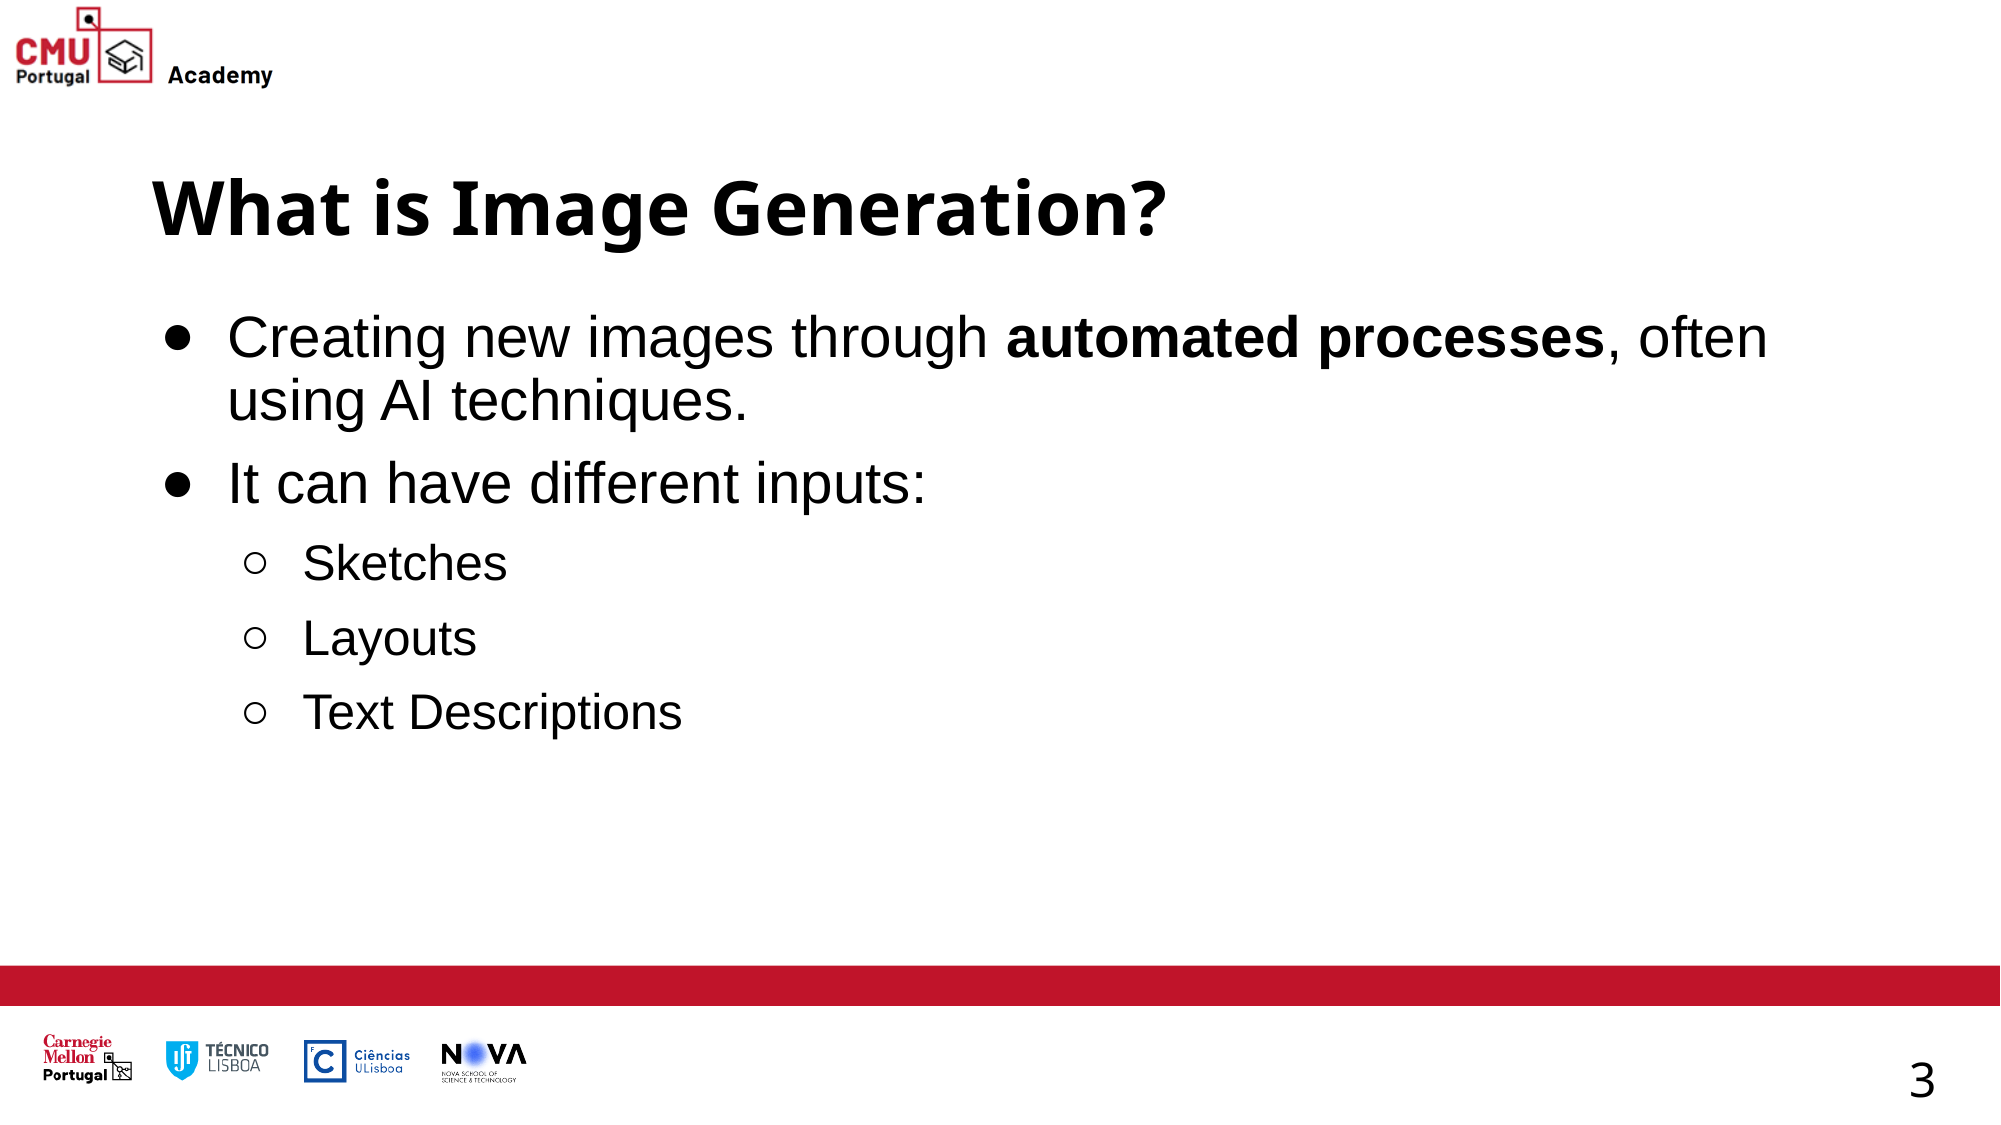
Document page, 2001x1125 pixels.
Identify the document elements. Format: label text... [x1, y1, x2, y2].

title What is Image Generation? [137, 145, 1863, 278]
picture [5, 3, 275, 92]
picture [0, 1011, 583, 1110]
slide_number 3 [1830, 1042, 1953, 1103]
list Creating new images through automated processes, often using AI techniques. It can have different inputs: Sketches Layouts Text Descriptions [137, 299, 1863, 936]
